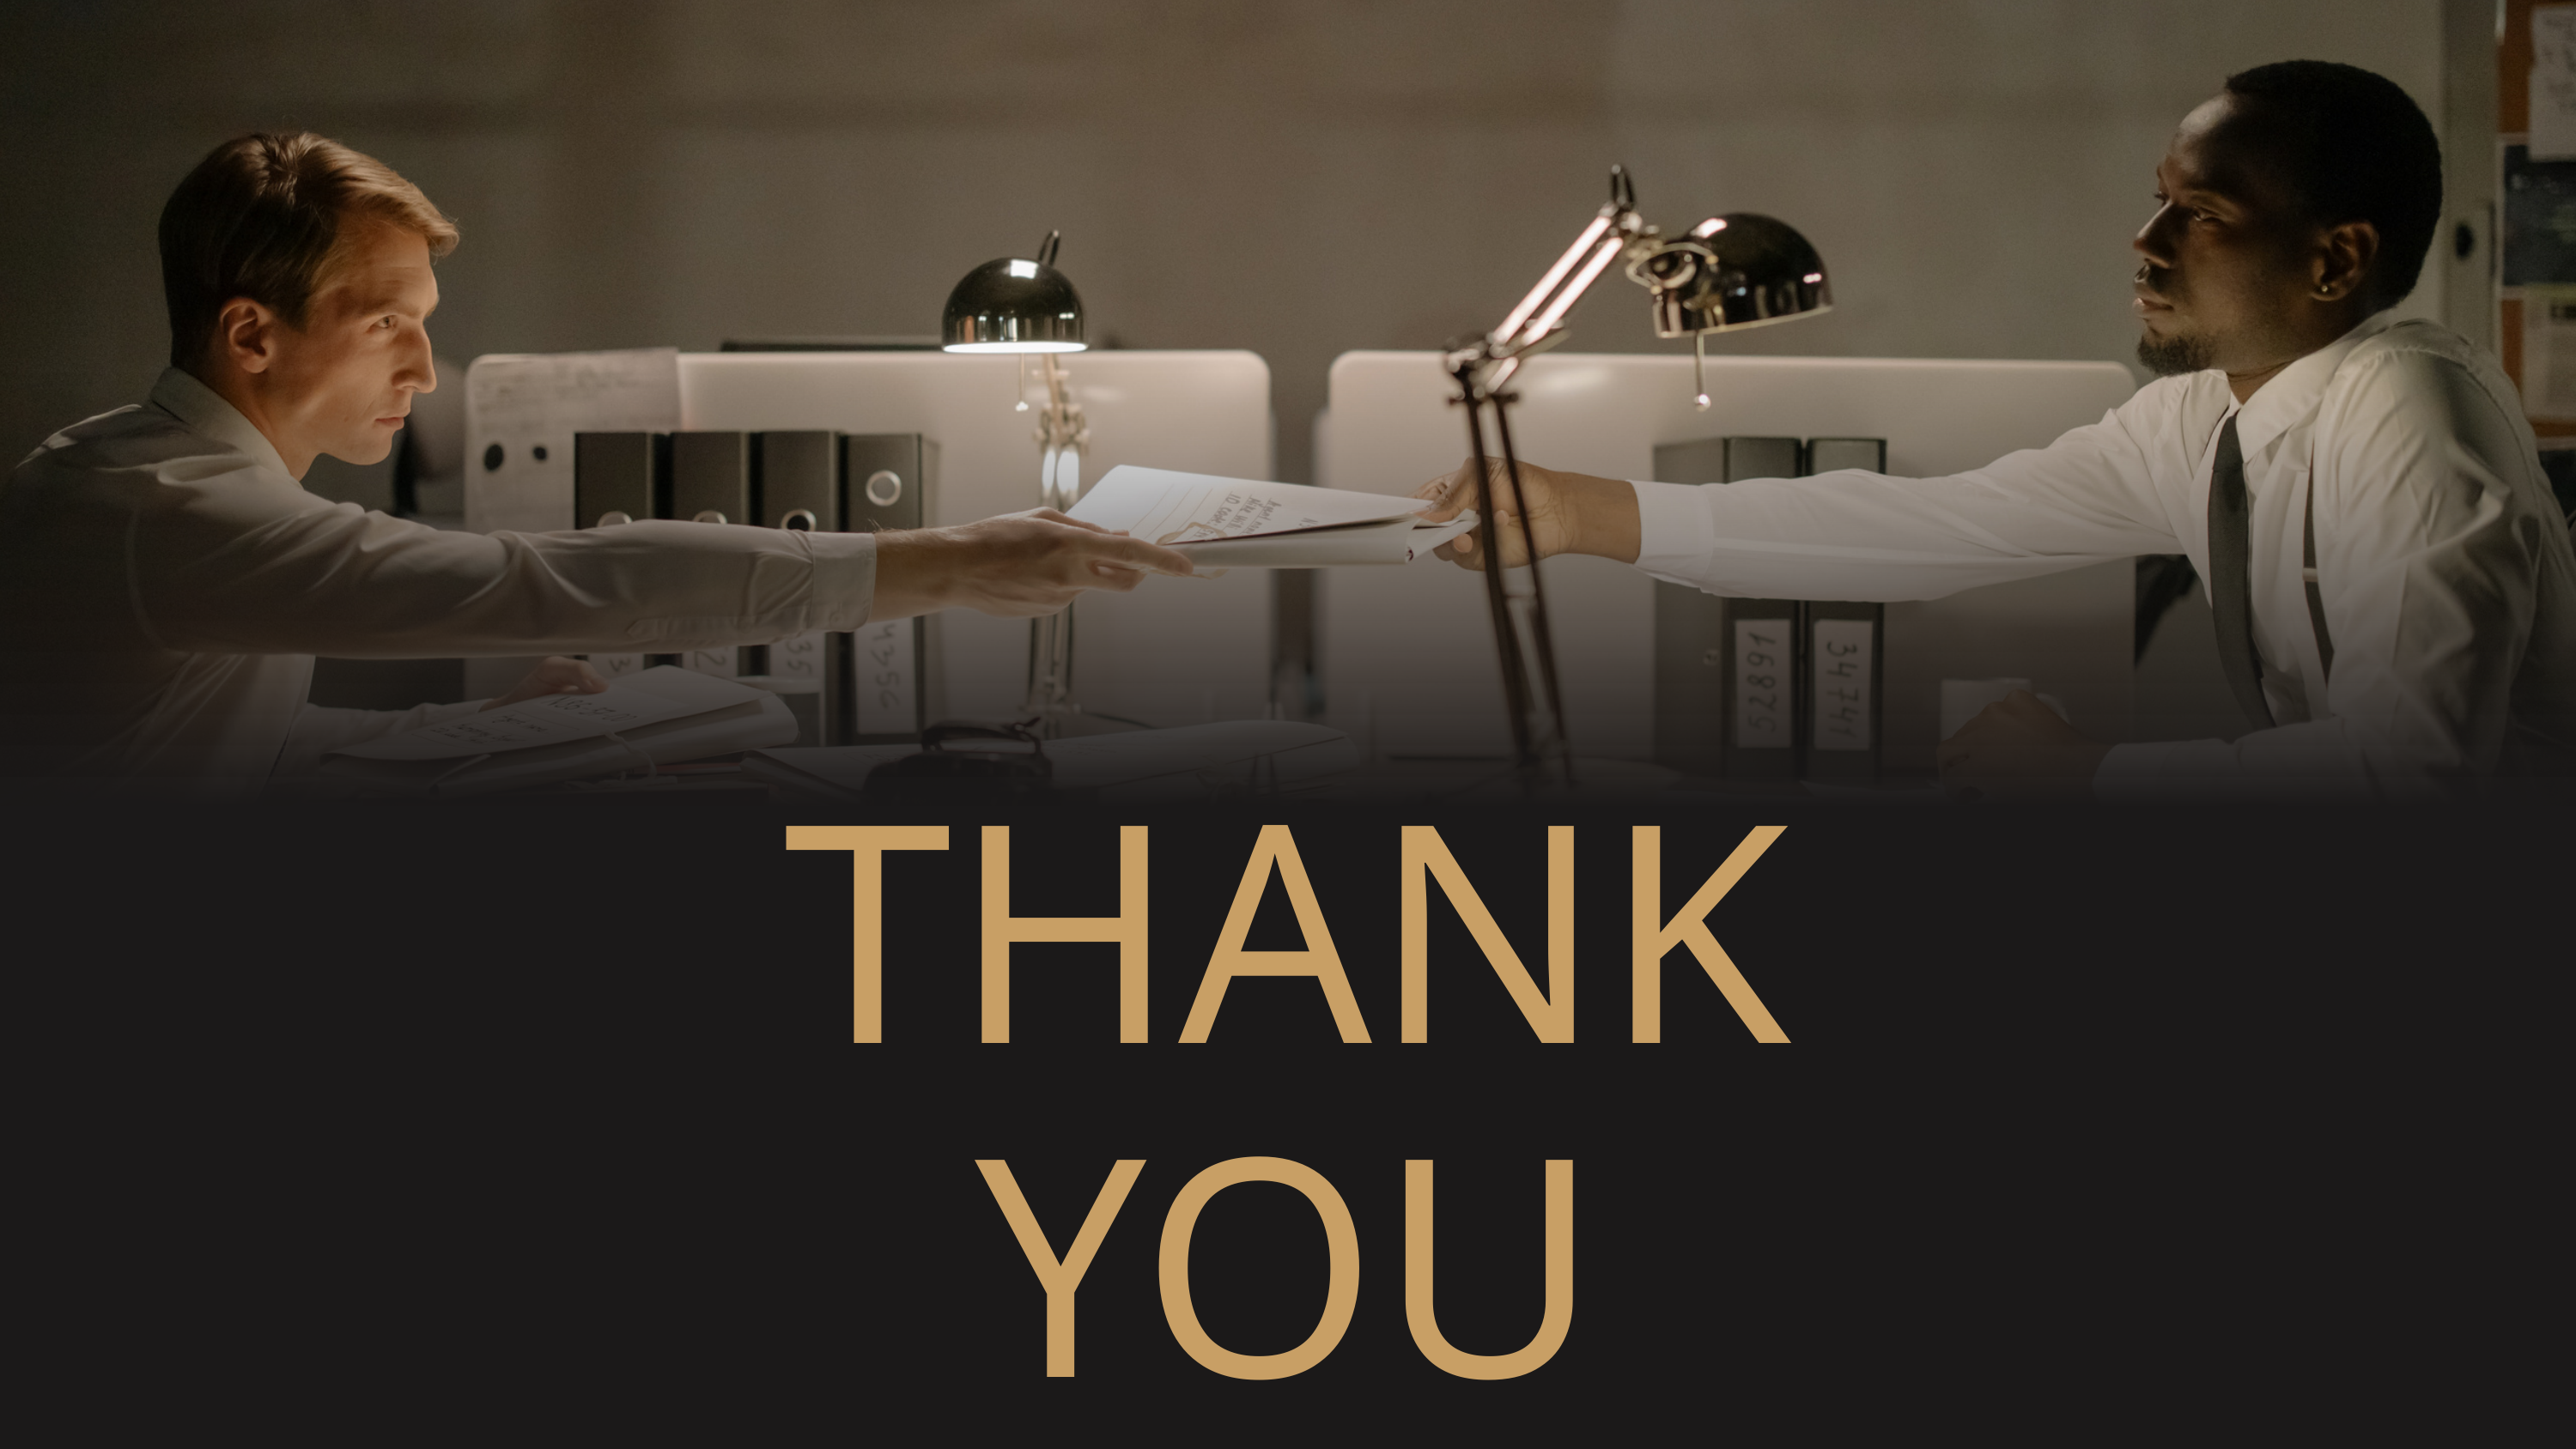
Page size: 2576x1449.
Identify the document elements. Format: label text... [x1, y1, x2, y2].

text_box THANK YOU [576, 817, 2000, 1439]
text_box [0, 372, 2576, 808]
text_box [0, 0, 2576, 369]
